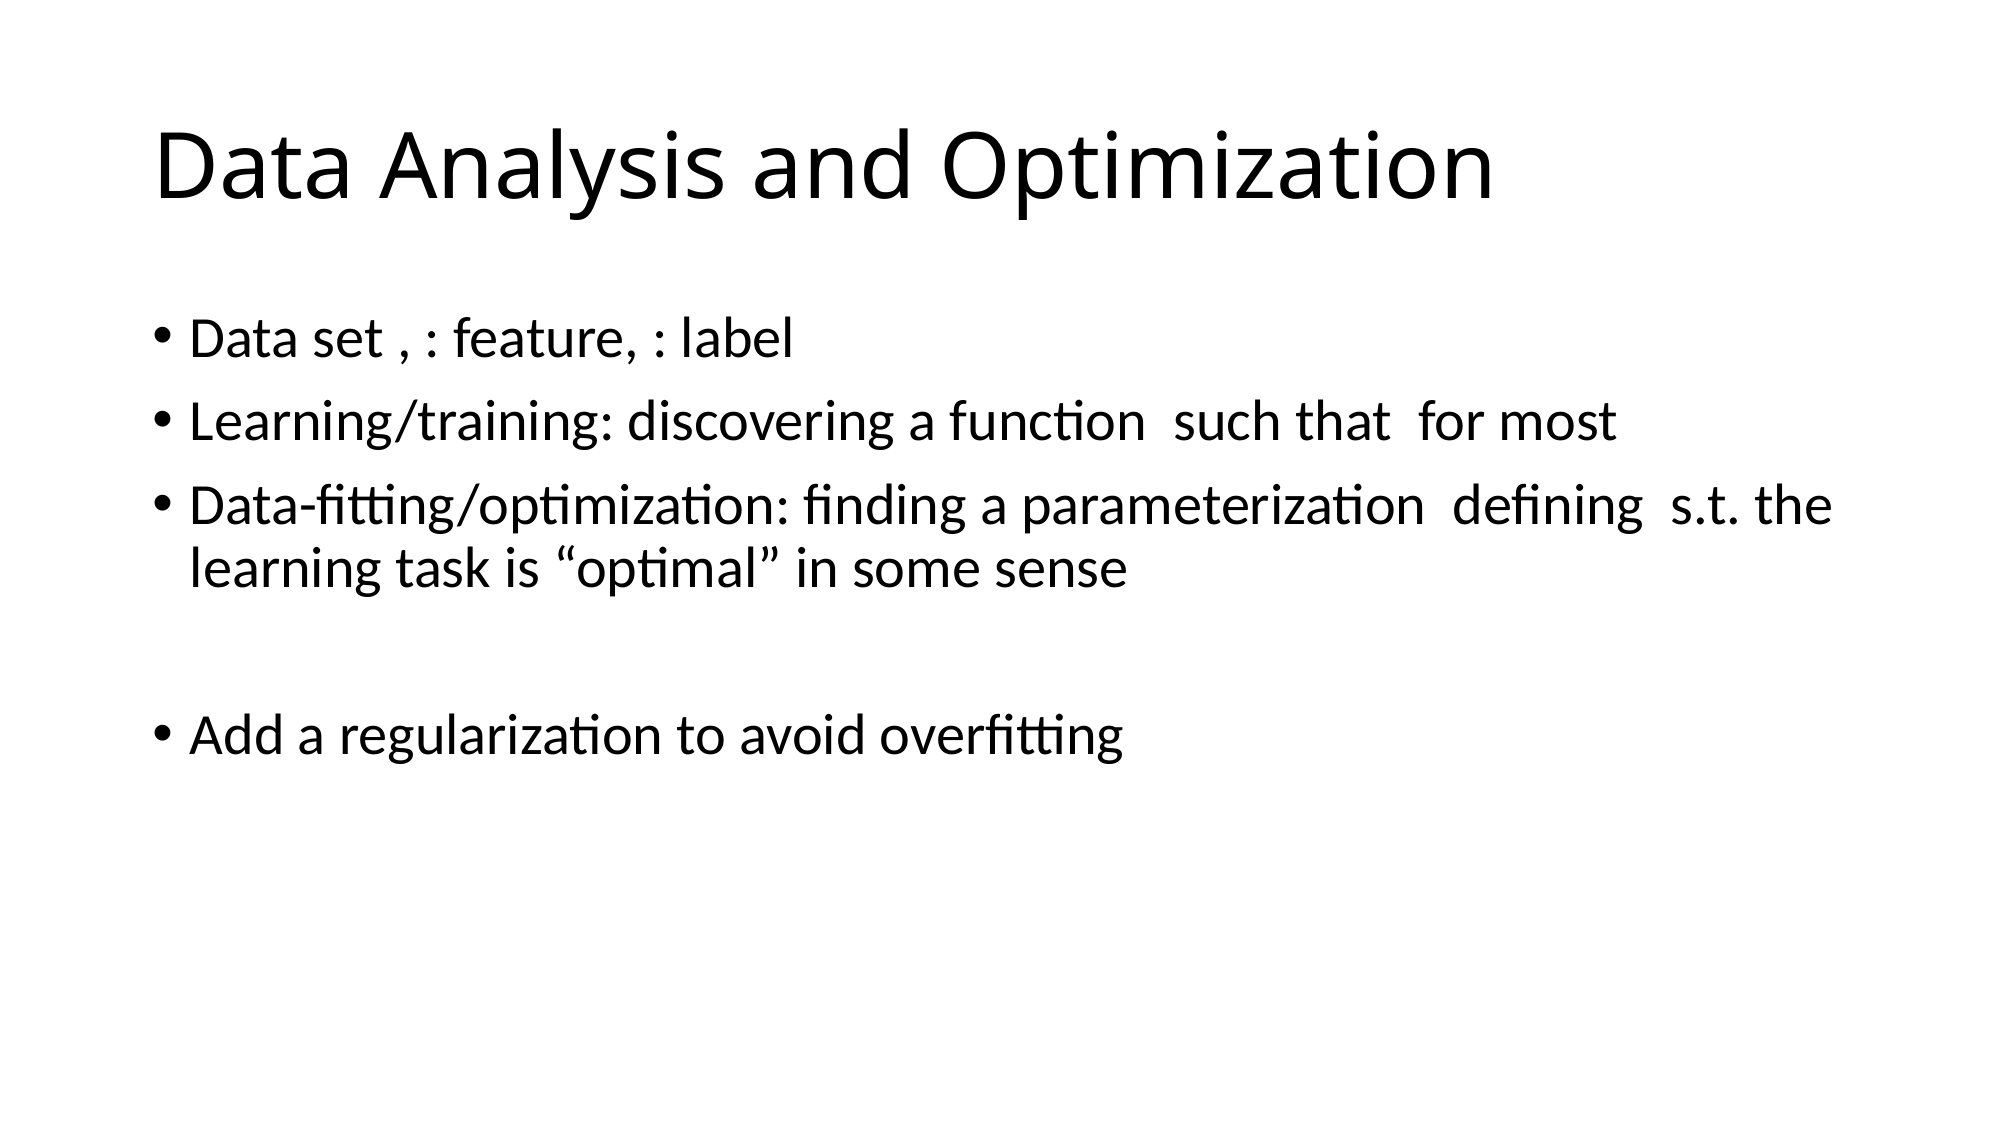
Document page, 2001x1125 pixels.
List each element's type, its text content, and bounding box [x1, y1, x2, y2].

title Data Analysis and Optimization [137, 59, 1863, 278]
